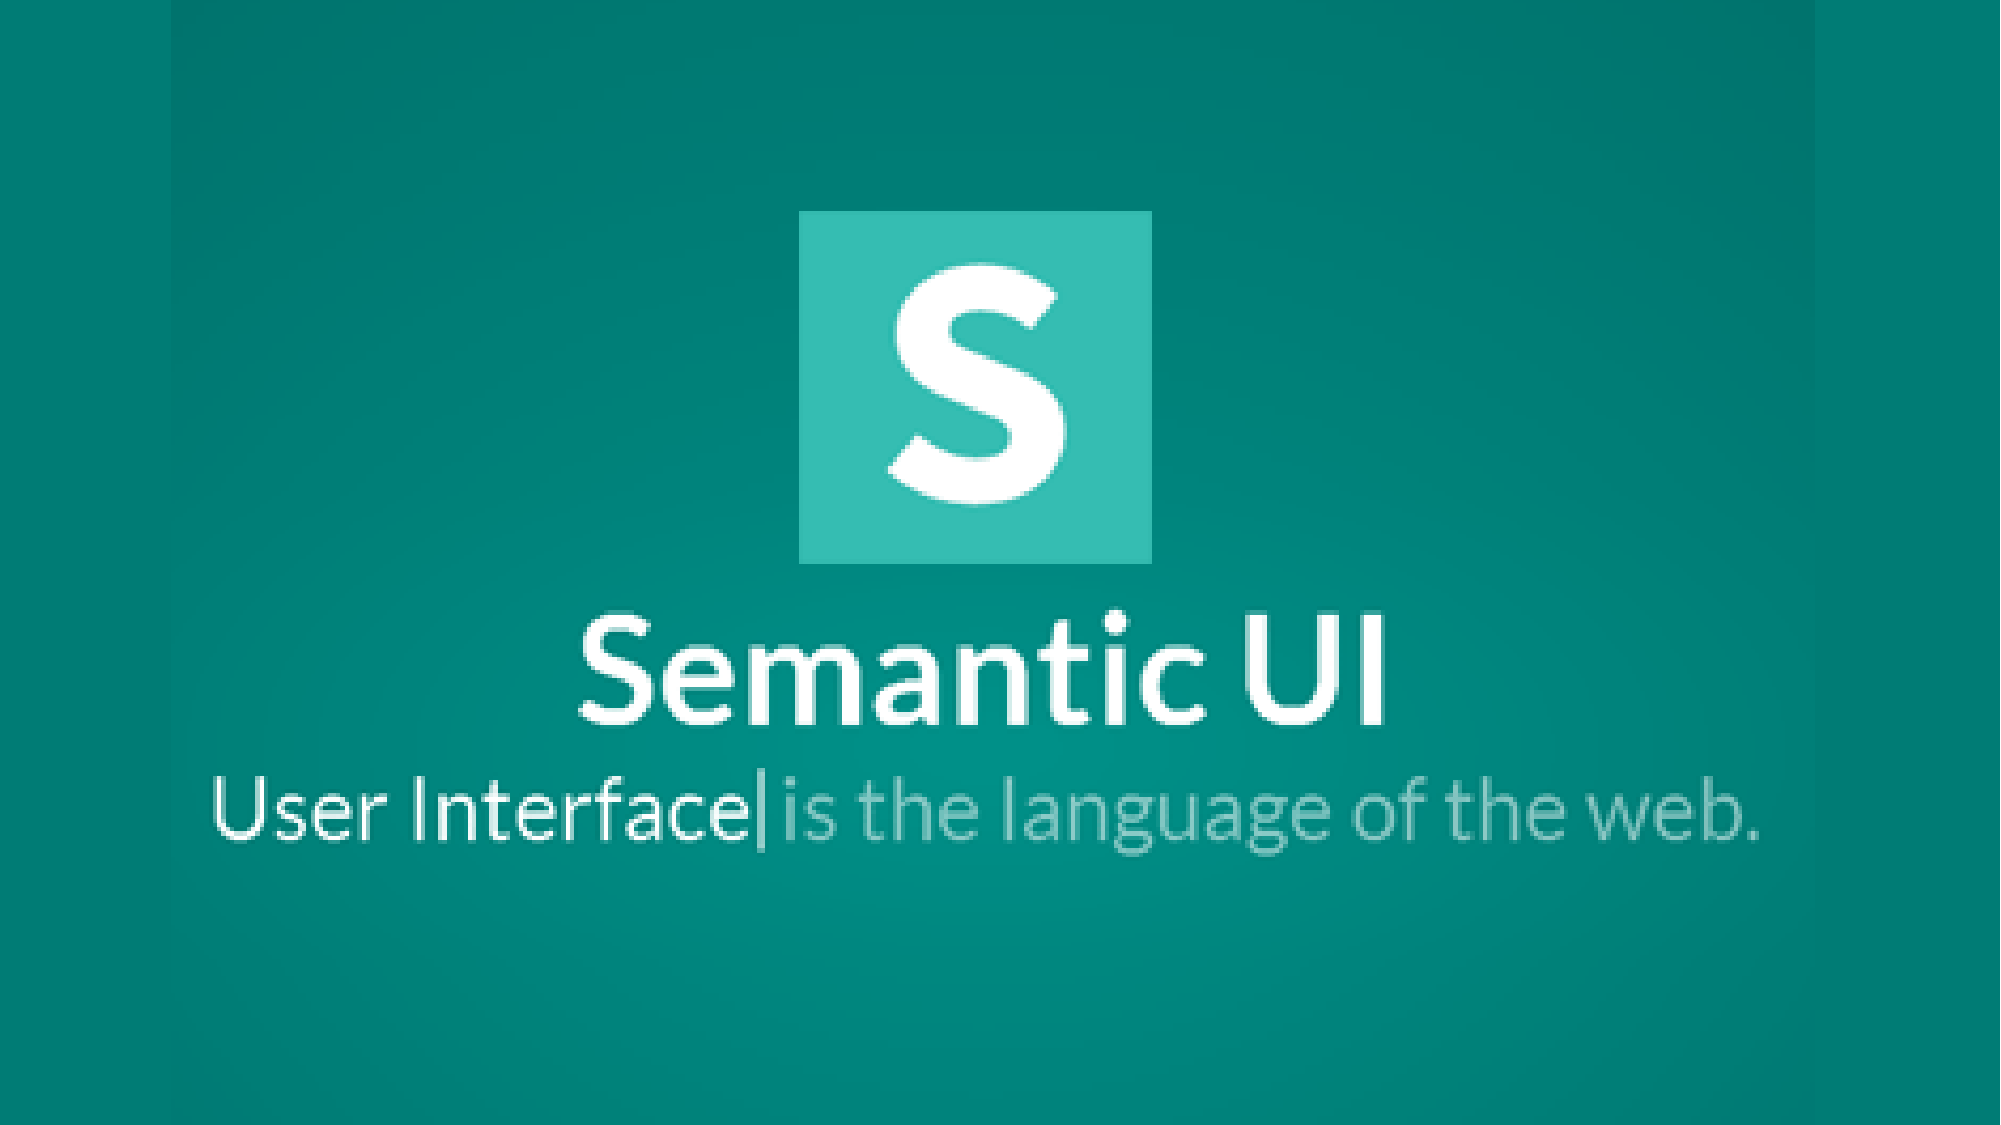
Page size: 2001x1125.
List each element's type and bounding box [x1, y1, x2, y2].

picture [171, 0, 1815, 1125]
